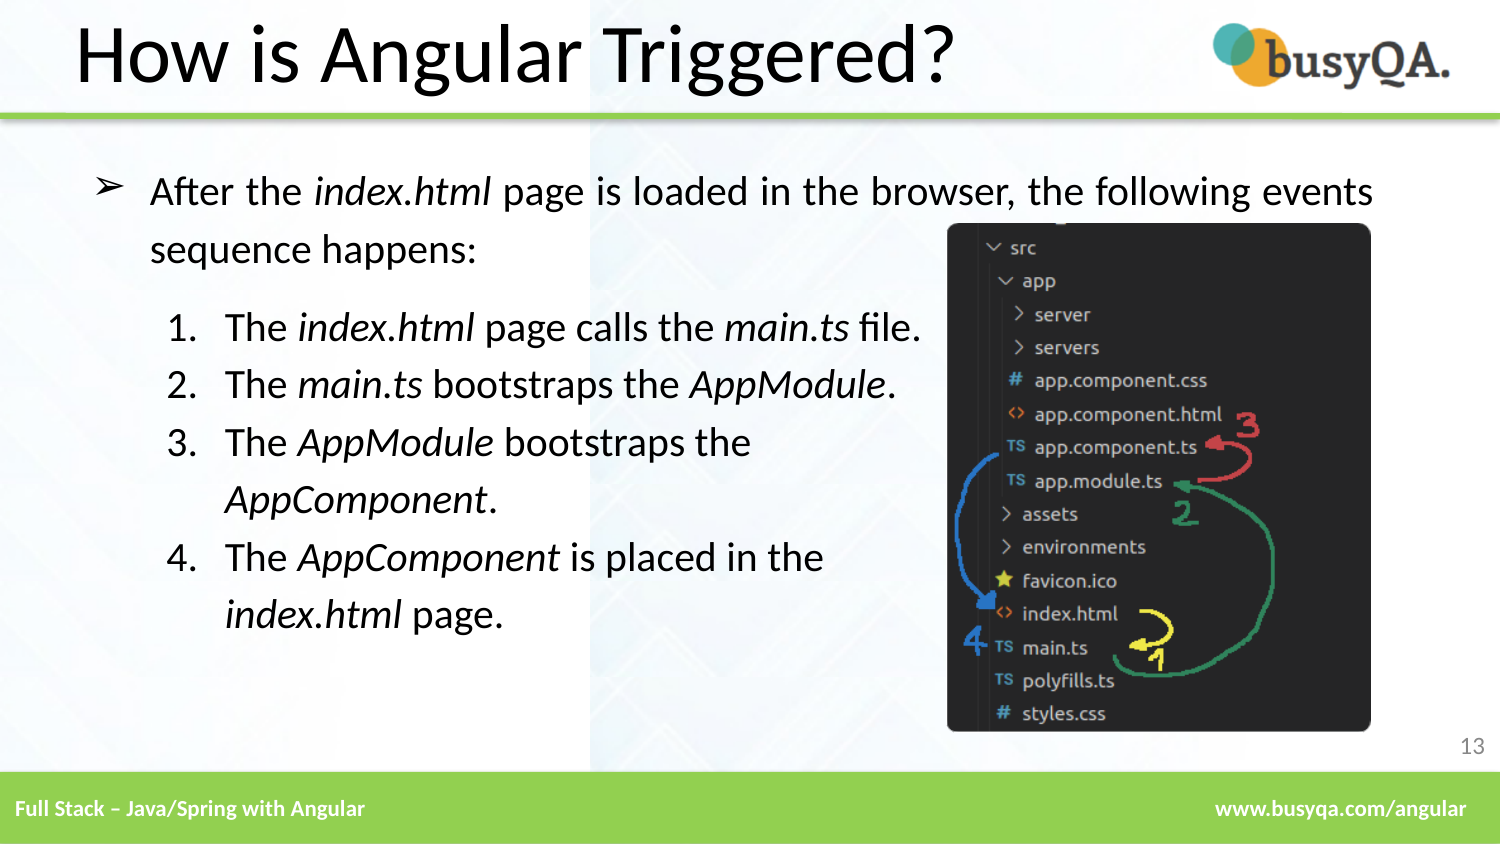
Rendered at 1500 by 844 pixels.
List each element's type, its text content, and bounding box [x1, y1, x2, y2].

picture [0, 0, 1500, 113]
picture [0, 119, 1500, 771]
text_box After the index.html page is loaded in the browser, the following events sequence happens: The index.html page calls the main.ts file. The main.ts bootstraps the AppModule. The AppModule bootstraps the AppComponent. The AppComponent is placed in the index.html page. [59, 148, 1390, 764]
text_box How is Angular Triggered? [59, 14, 1383, 103]
